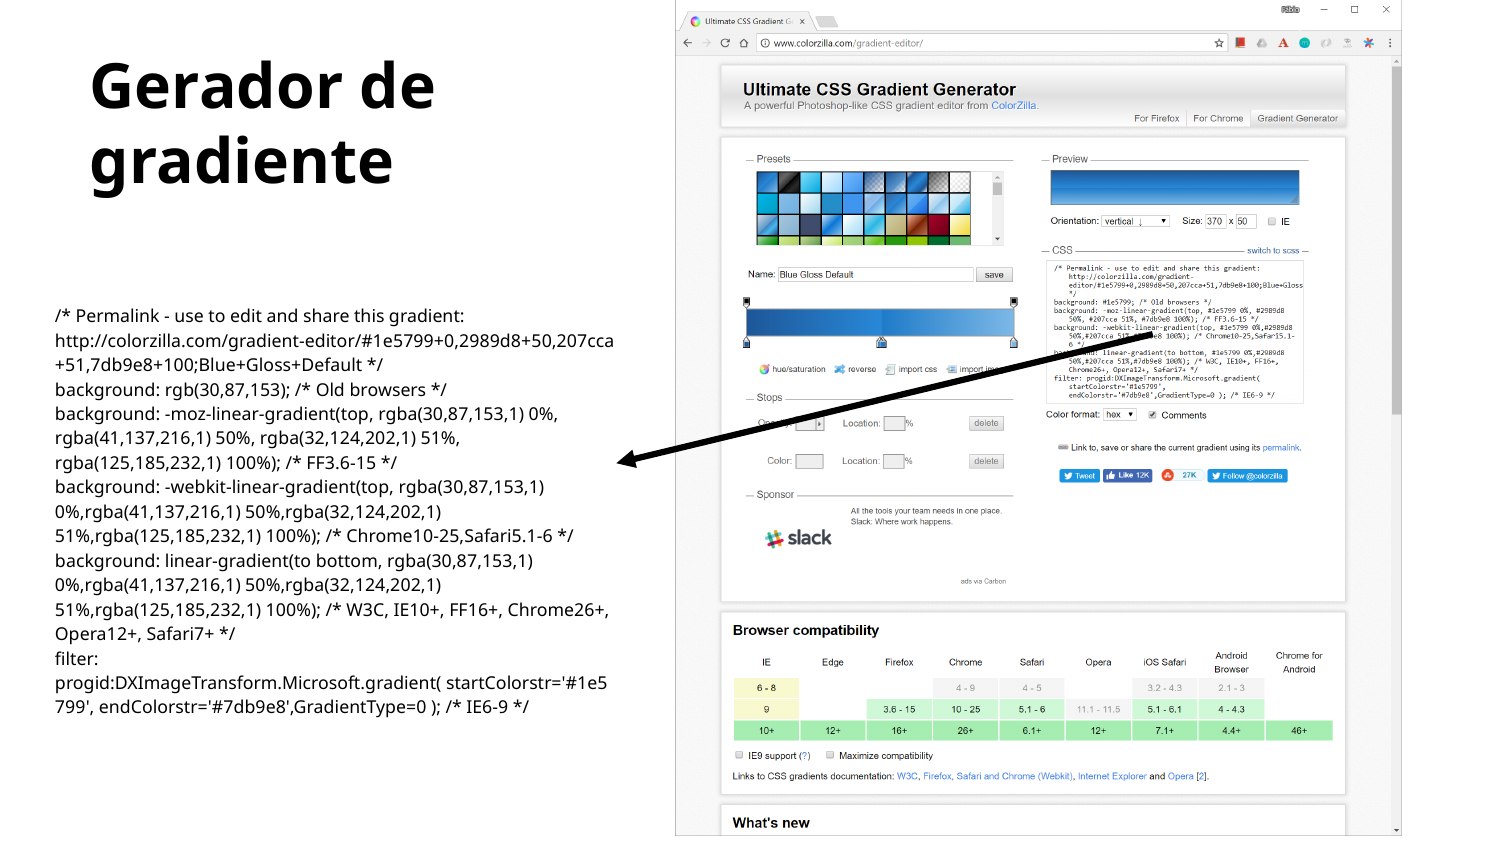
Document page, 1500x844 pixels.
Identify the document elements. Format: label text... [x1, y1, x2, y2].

text_box /* Permalink - use to edit and share this gradient: http://colorzilla.com/gradient-editor/#1e5799+0,2989d8+50,207cca+51,7db9e8+100;Blue+Gloss+Default */ background: rgb(30,87,153); /* Old browsers */ background: -moz-linear-gradient(top, rgba(30,87,153,1) 0%, rgba(41,137,216,1) 50%, rgba(32,124,202,1) 51%, rgba(125,185,232,1) 100%); /* FF3.6-15 */ background: -webkit-linear-gradient(top, rgba(30,87,153,1) 0%,rgba(41,137,216,1) 50%,rgba(32,124,202,1) 51%,rgba(125,185,232,1) 100%); /* Chrome10-25,Safari5.1-6 */ background: linear-gradient(to bottom, rgba(30,87,153,1) 0%,rgba(41,137,216,1) 50%,rgba(32,124,202,1) 51%,rgba(125,185,232,1) 100%); /* W3C, IE10+, FF16+, Chrome26+, Opera12+, Safari7+ */ filter: progid:DXImageTransform.Microsoft.gradient( startColorstr='#1e5799', endColorstr='#7db9e8',GradientType=0 ); /* IE6-9 */ [39, 286, 631, 749]
picture [675, 0, 1402, 837]
title Gerador de gradiente [74, 31, 555, 235]
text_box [616, 333, 1153, 464]
